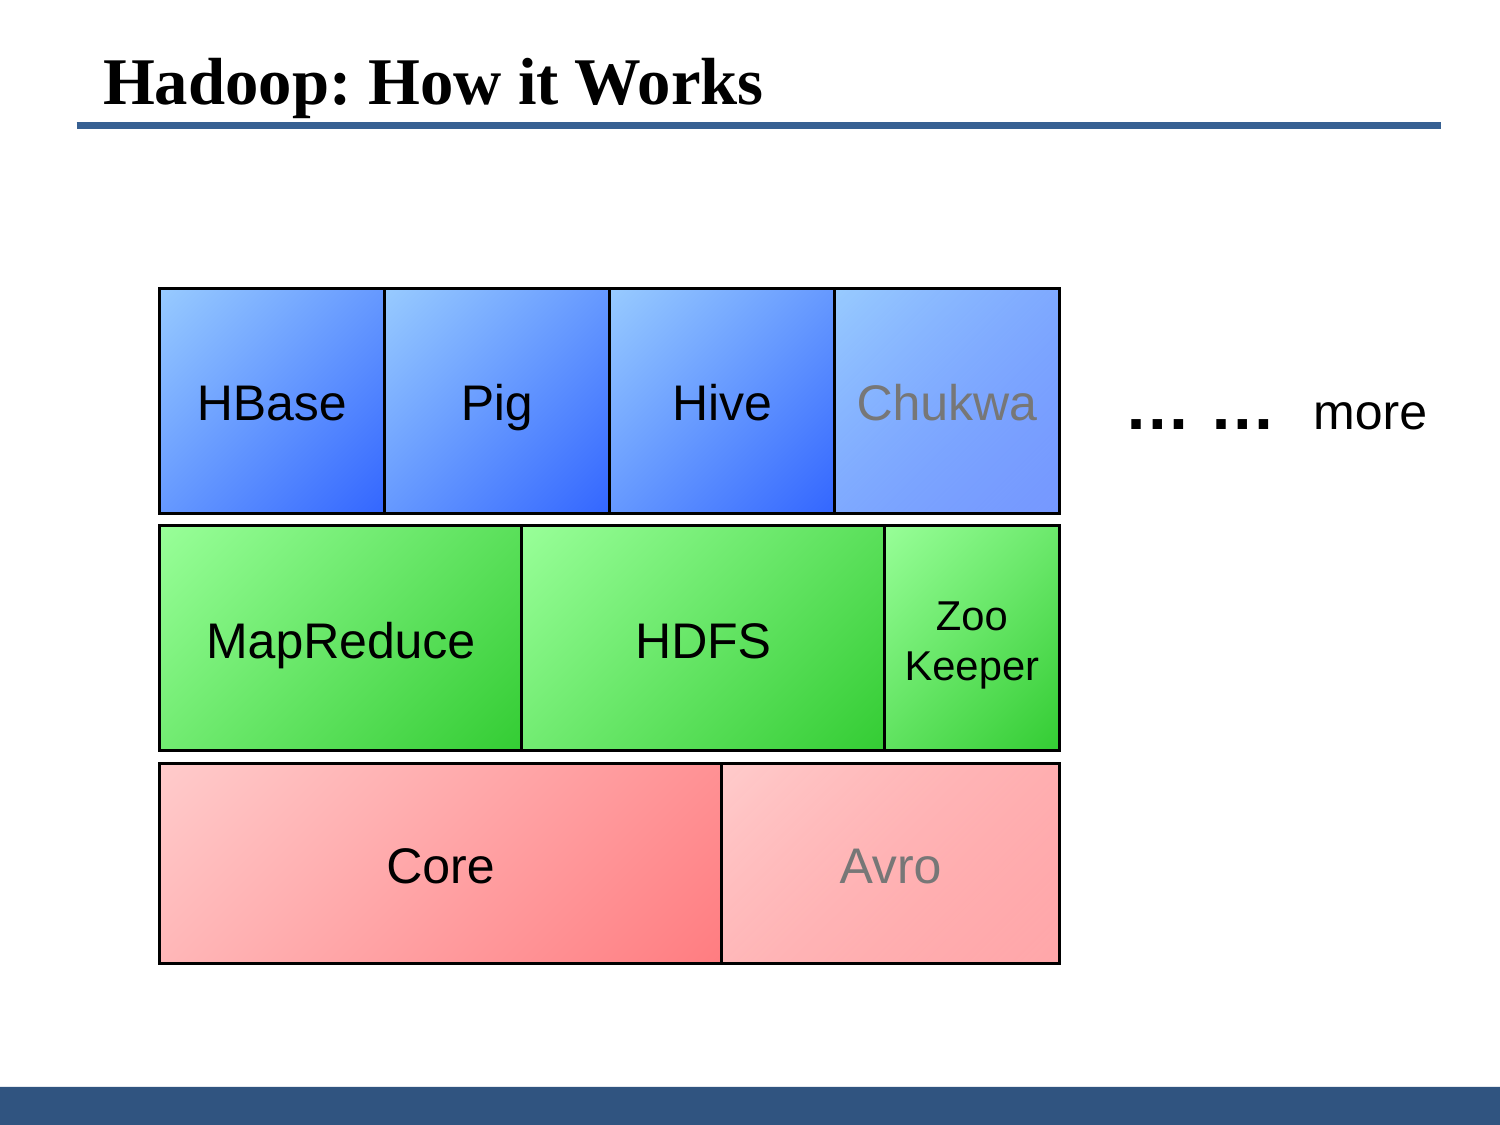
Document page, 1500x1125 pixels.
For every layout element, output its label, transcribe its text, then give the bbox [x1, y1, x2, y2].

text_box HDFS [521, 525, 884, 751]
text_box MapReduce [159, 525, 521, 751]
text_box Avro [721, 763, 1060, 964]
text_box Hadoop: How it Works [88, 30, 1412, 126]
text_box Zoo Keeper [884, 525, 1060, 751]
text_box Core [159, 763, 721, 964]
text_box Chukwa [834, 288, 1060, 514]
text_box … … more [1109, 355, 1460, 451]
text_box Hive [610, 288, 834, 514]
text_box HBase [159, 288, 384, 514]
text_box Pig [384, 288, 610, 514]
